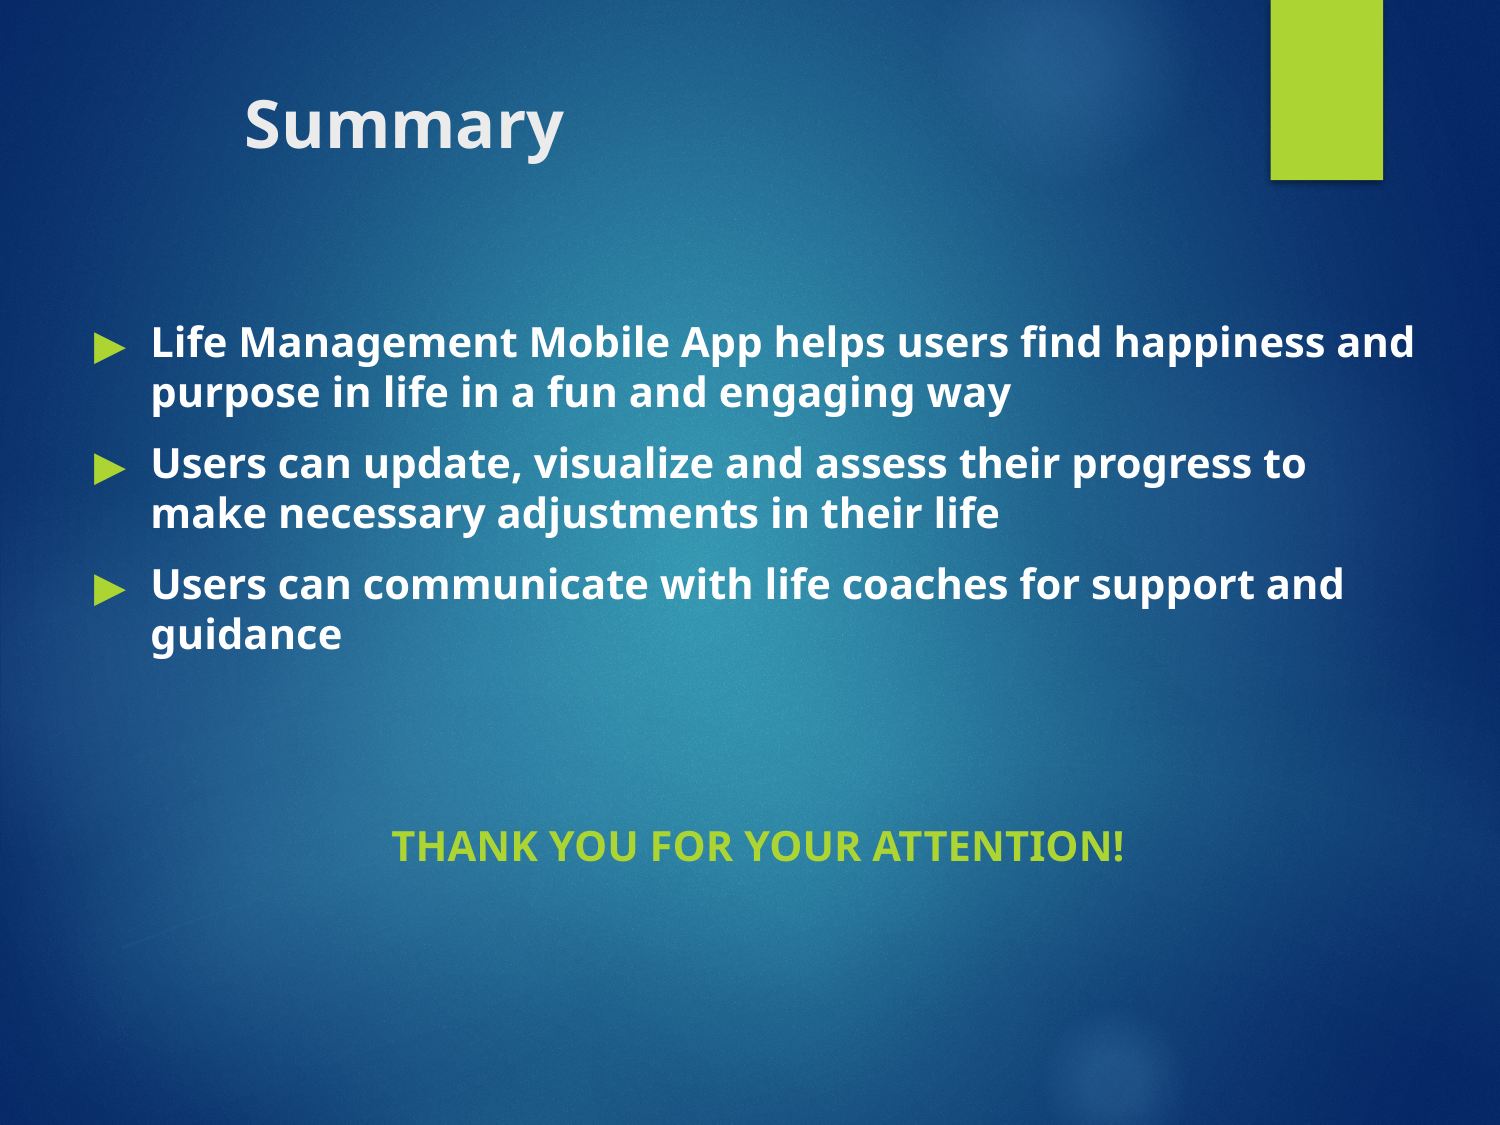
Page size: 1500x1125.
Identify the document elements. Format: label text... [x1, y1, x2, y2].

title Summary [79, 74, 1237, 225]
list Life Management Mobile App helps users find happiness and purpose in life in a fun and engaging way Users can update, visualize and assess their progress to make necessary adjustments in their life Users can communicate with life coaches for support and guidance THANK YOU FOR YOUR ATTENTION! [79, 237, 1438, 1025]
picture [0, 0, 1500, 1125]
